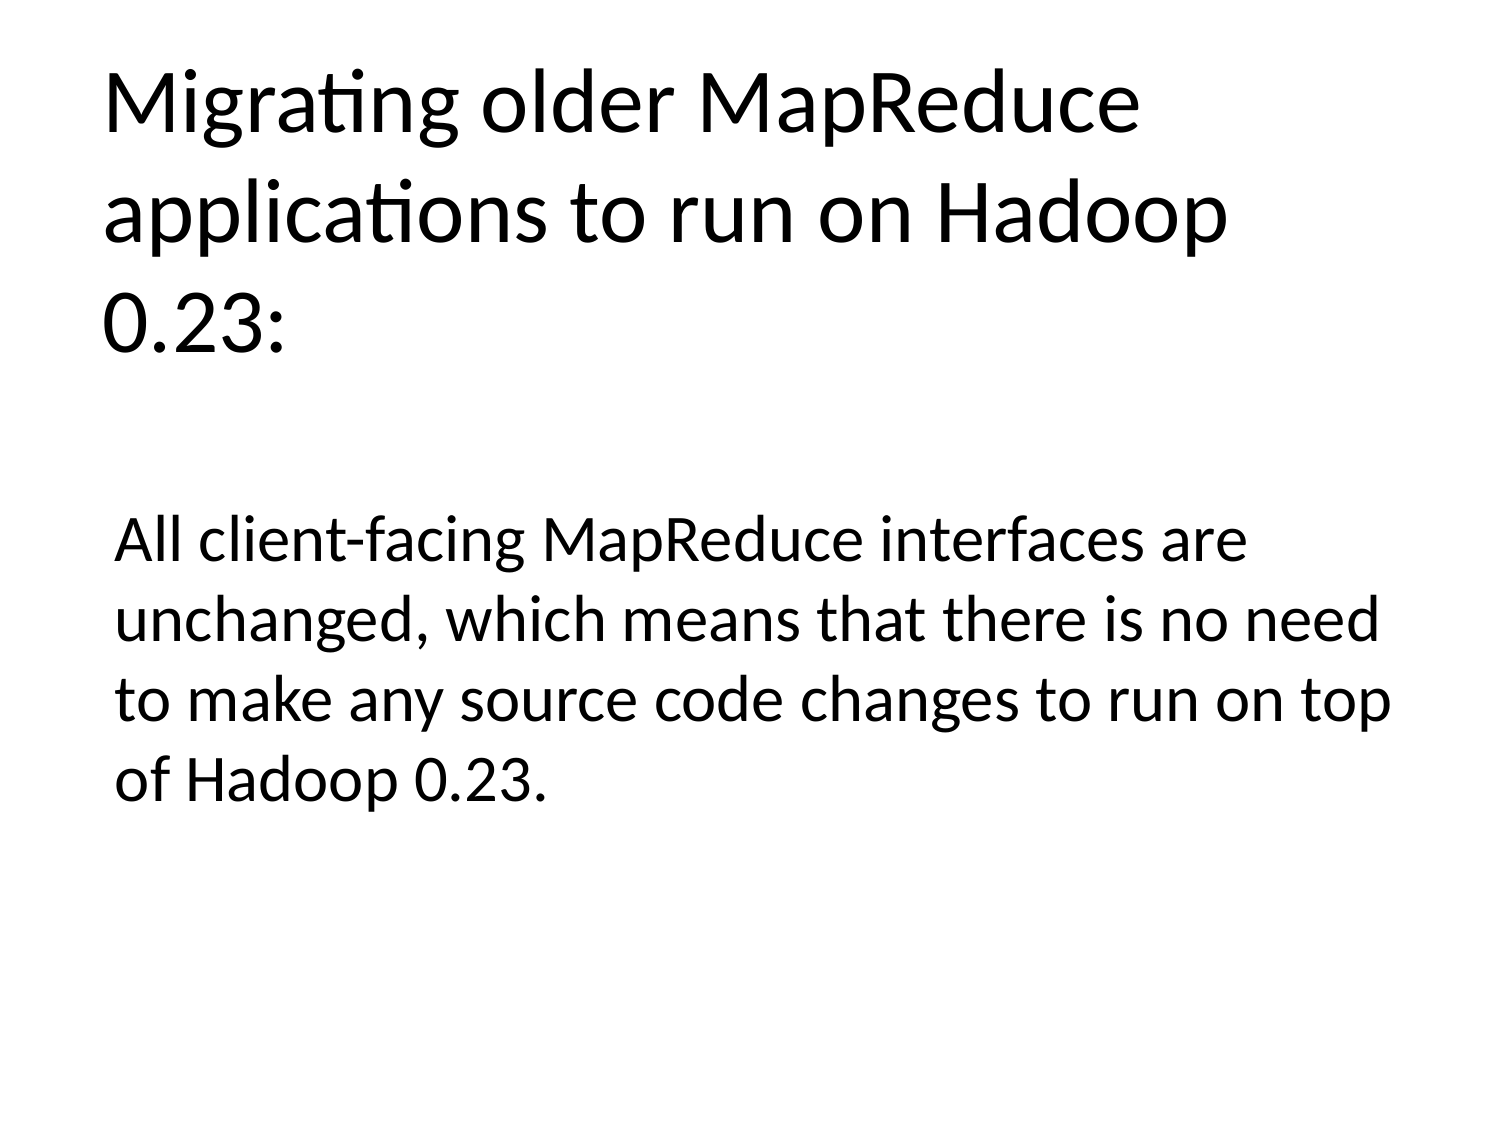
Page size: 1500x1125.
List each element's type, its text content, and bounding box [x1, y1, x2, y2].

title Migrating older MapReduce applications to run on Hadoop 0.23: [87, 112, 1438, 300]
list All client-facing MapReduce interfaces are unchanged, which means that there is no need to make any source code changes to run on top of Hadoop 0.23. [99, 487, 1450, 1125]
